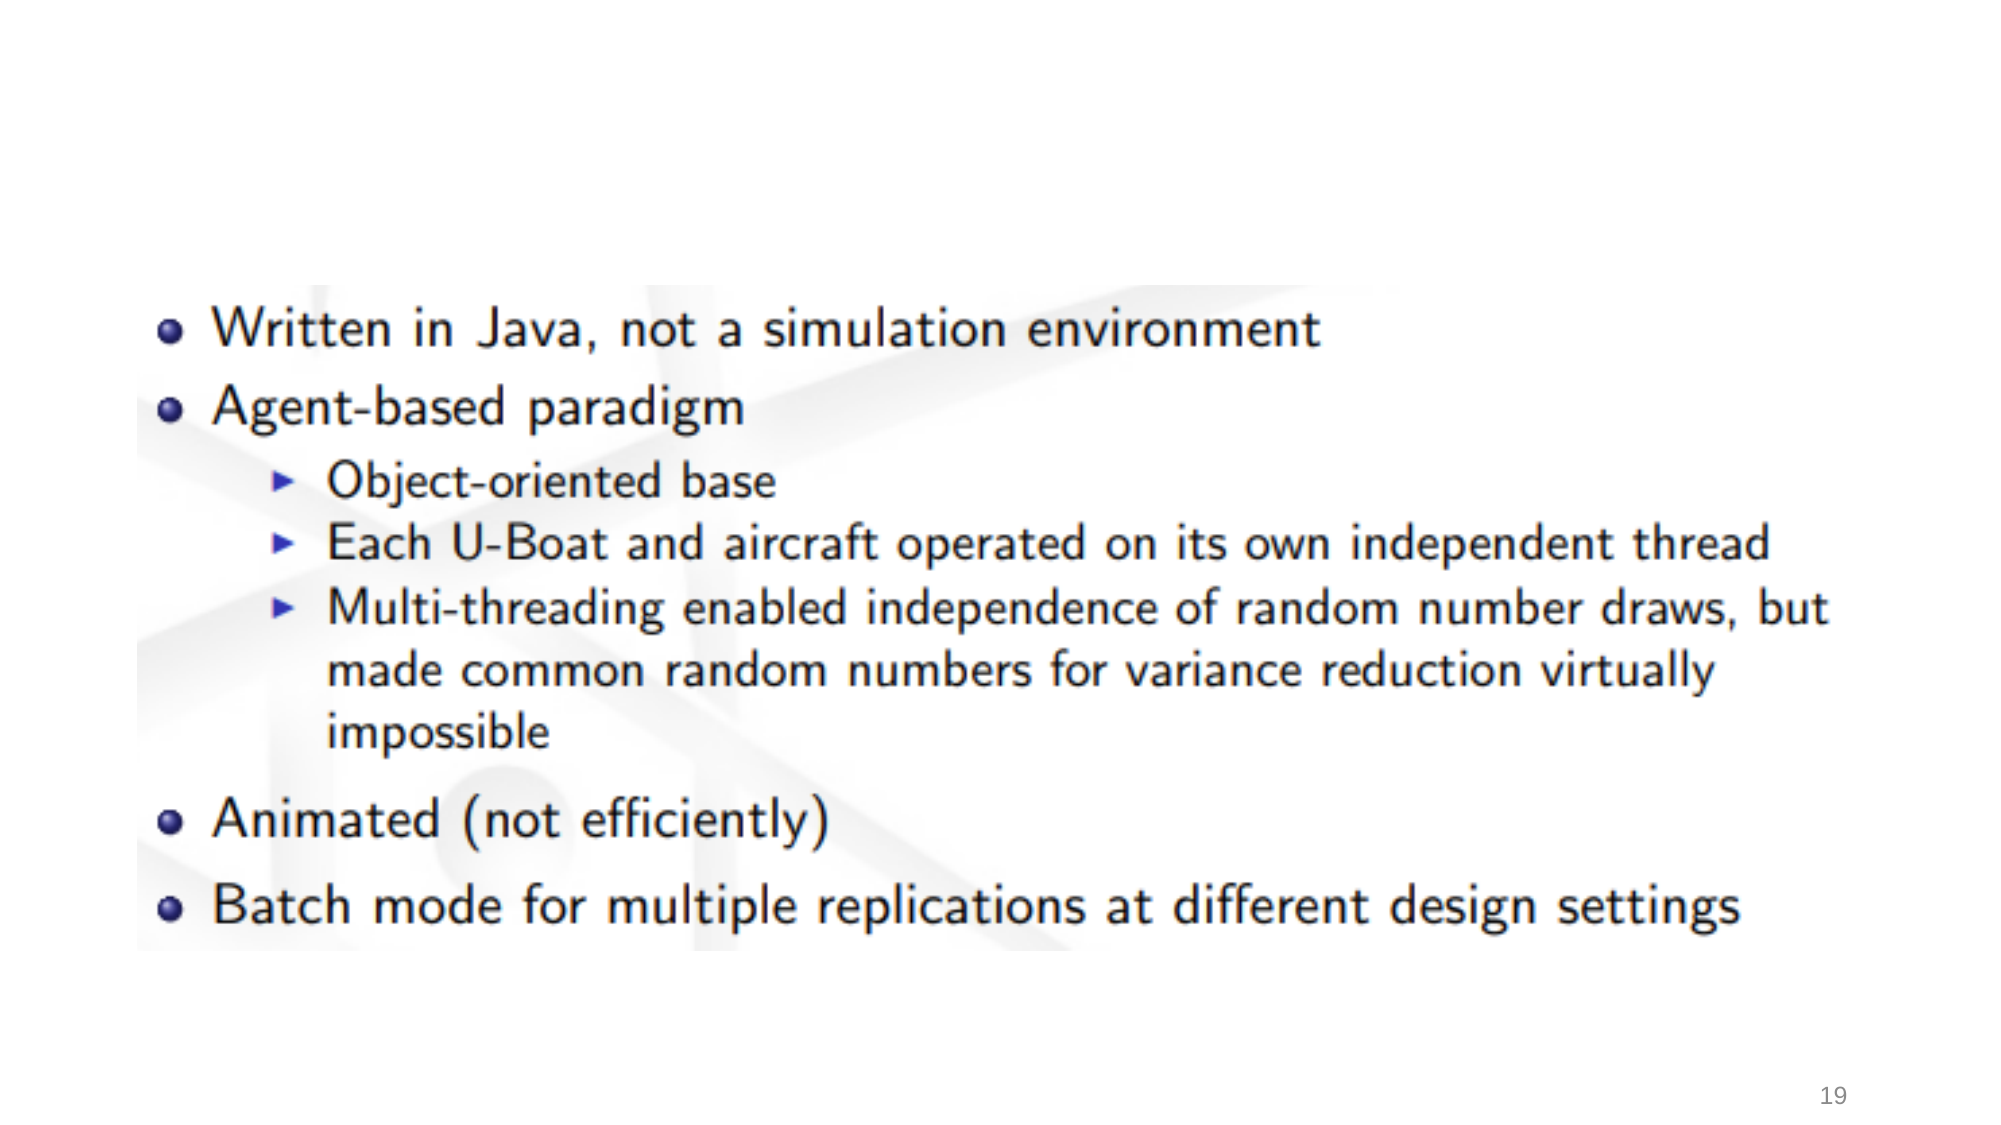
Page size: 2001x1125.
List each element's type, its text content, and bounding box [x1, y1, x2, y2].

picture [137, 285, 1863, 951]
slide_number 19 [1412, 1064, 1863, 1125]
